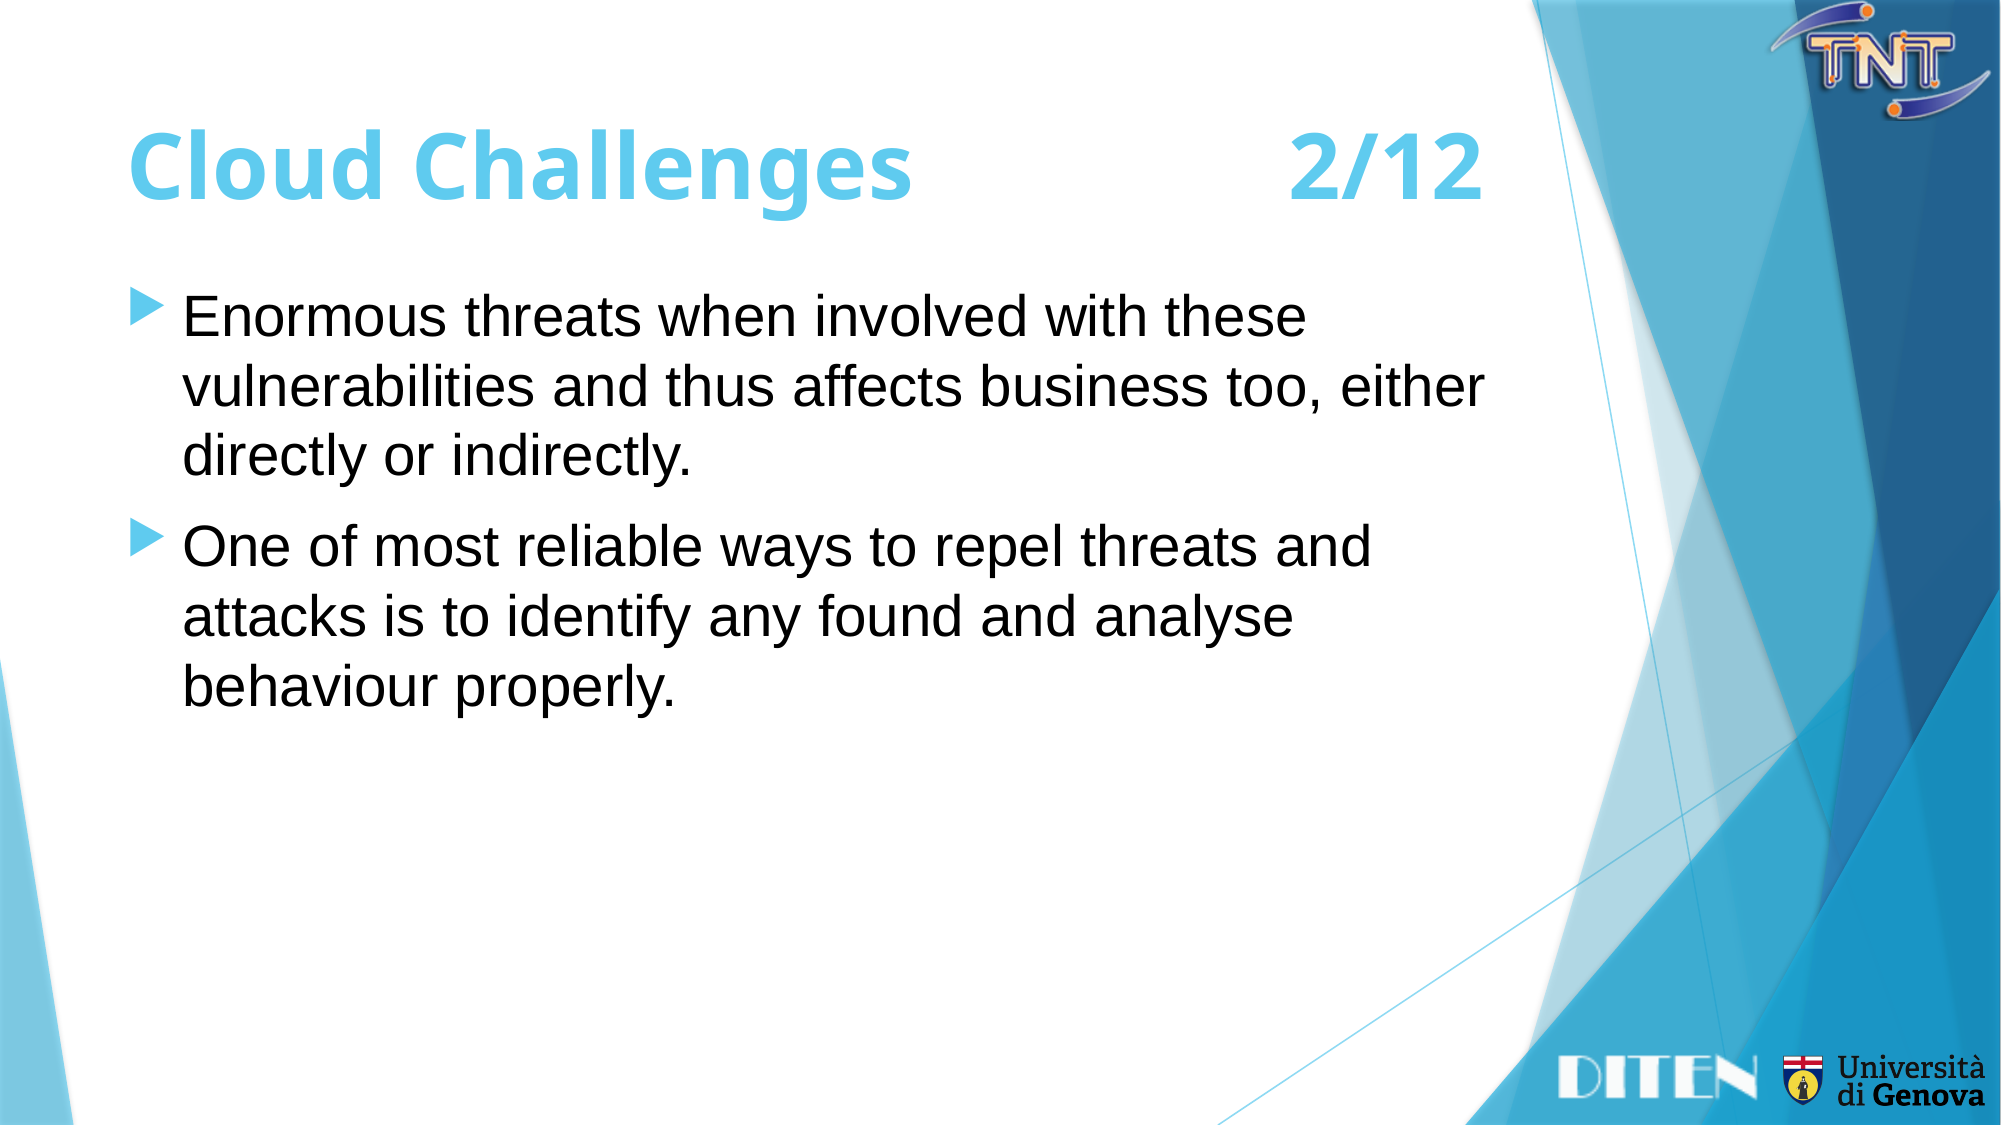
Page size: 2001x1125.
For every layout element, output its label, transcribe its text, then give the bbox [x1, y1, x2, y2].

picture [1557, 1050, 1985, 1110]
list Enormous threats when involved with these vulnerabilities and thus affects business too, either directly or indirectly. One of most reliable ways to repel threats and attacks is to identify any found and analyse behaviour properly. [111, 270, 1522, 992]
picture [1759, 0, 1994, 121]
title Cloud Challenges 2/12 [111, 99, 1522, 220]
